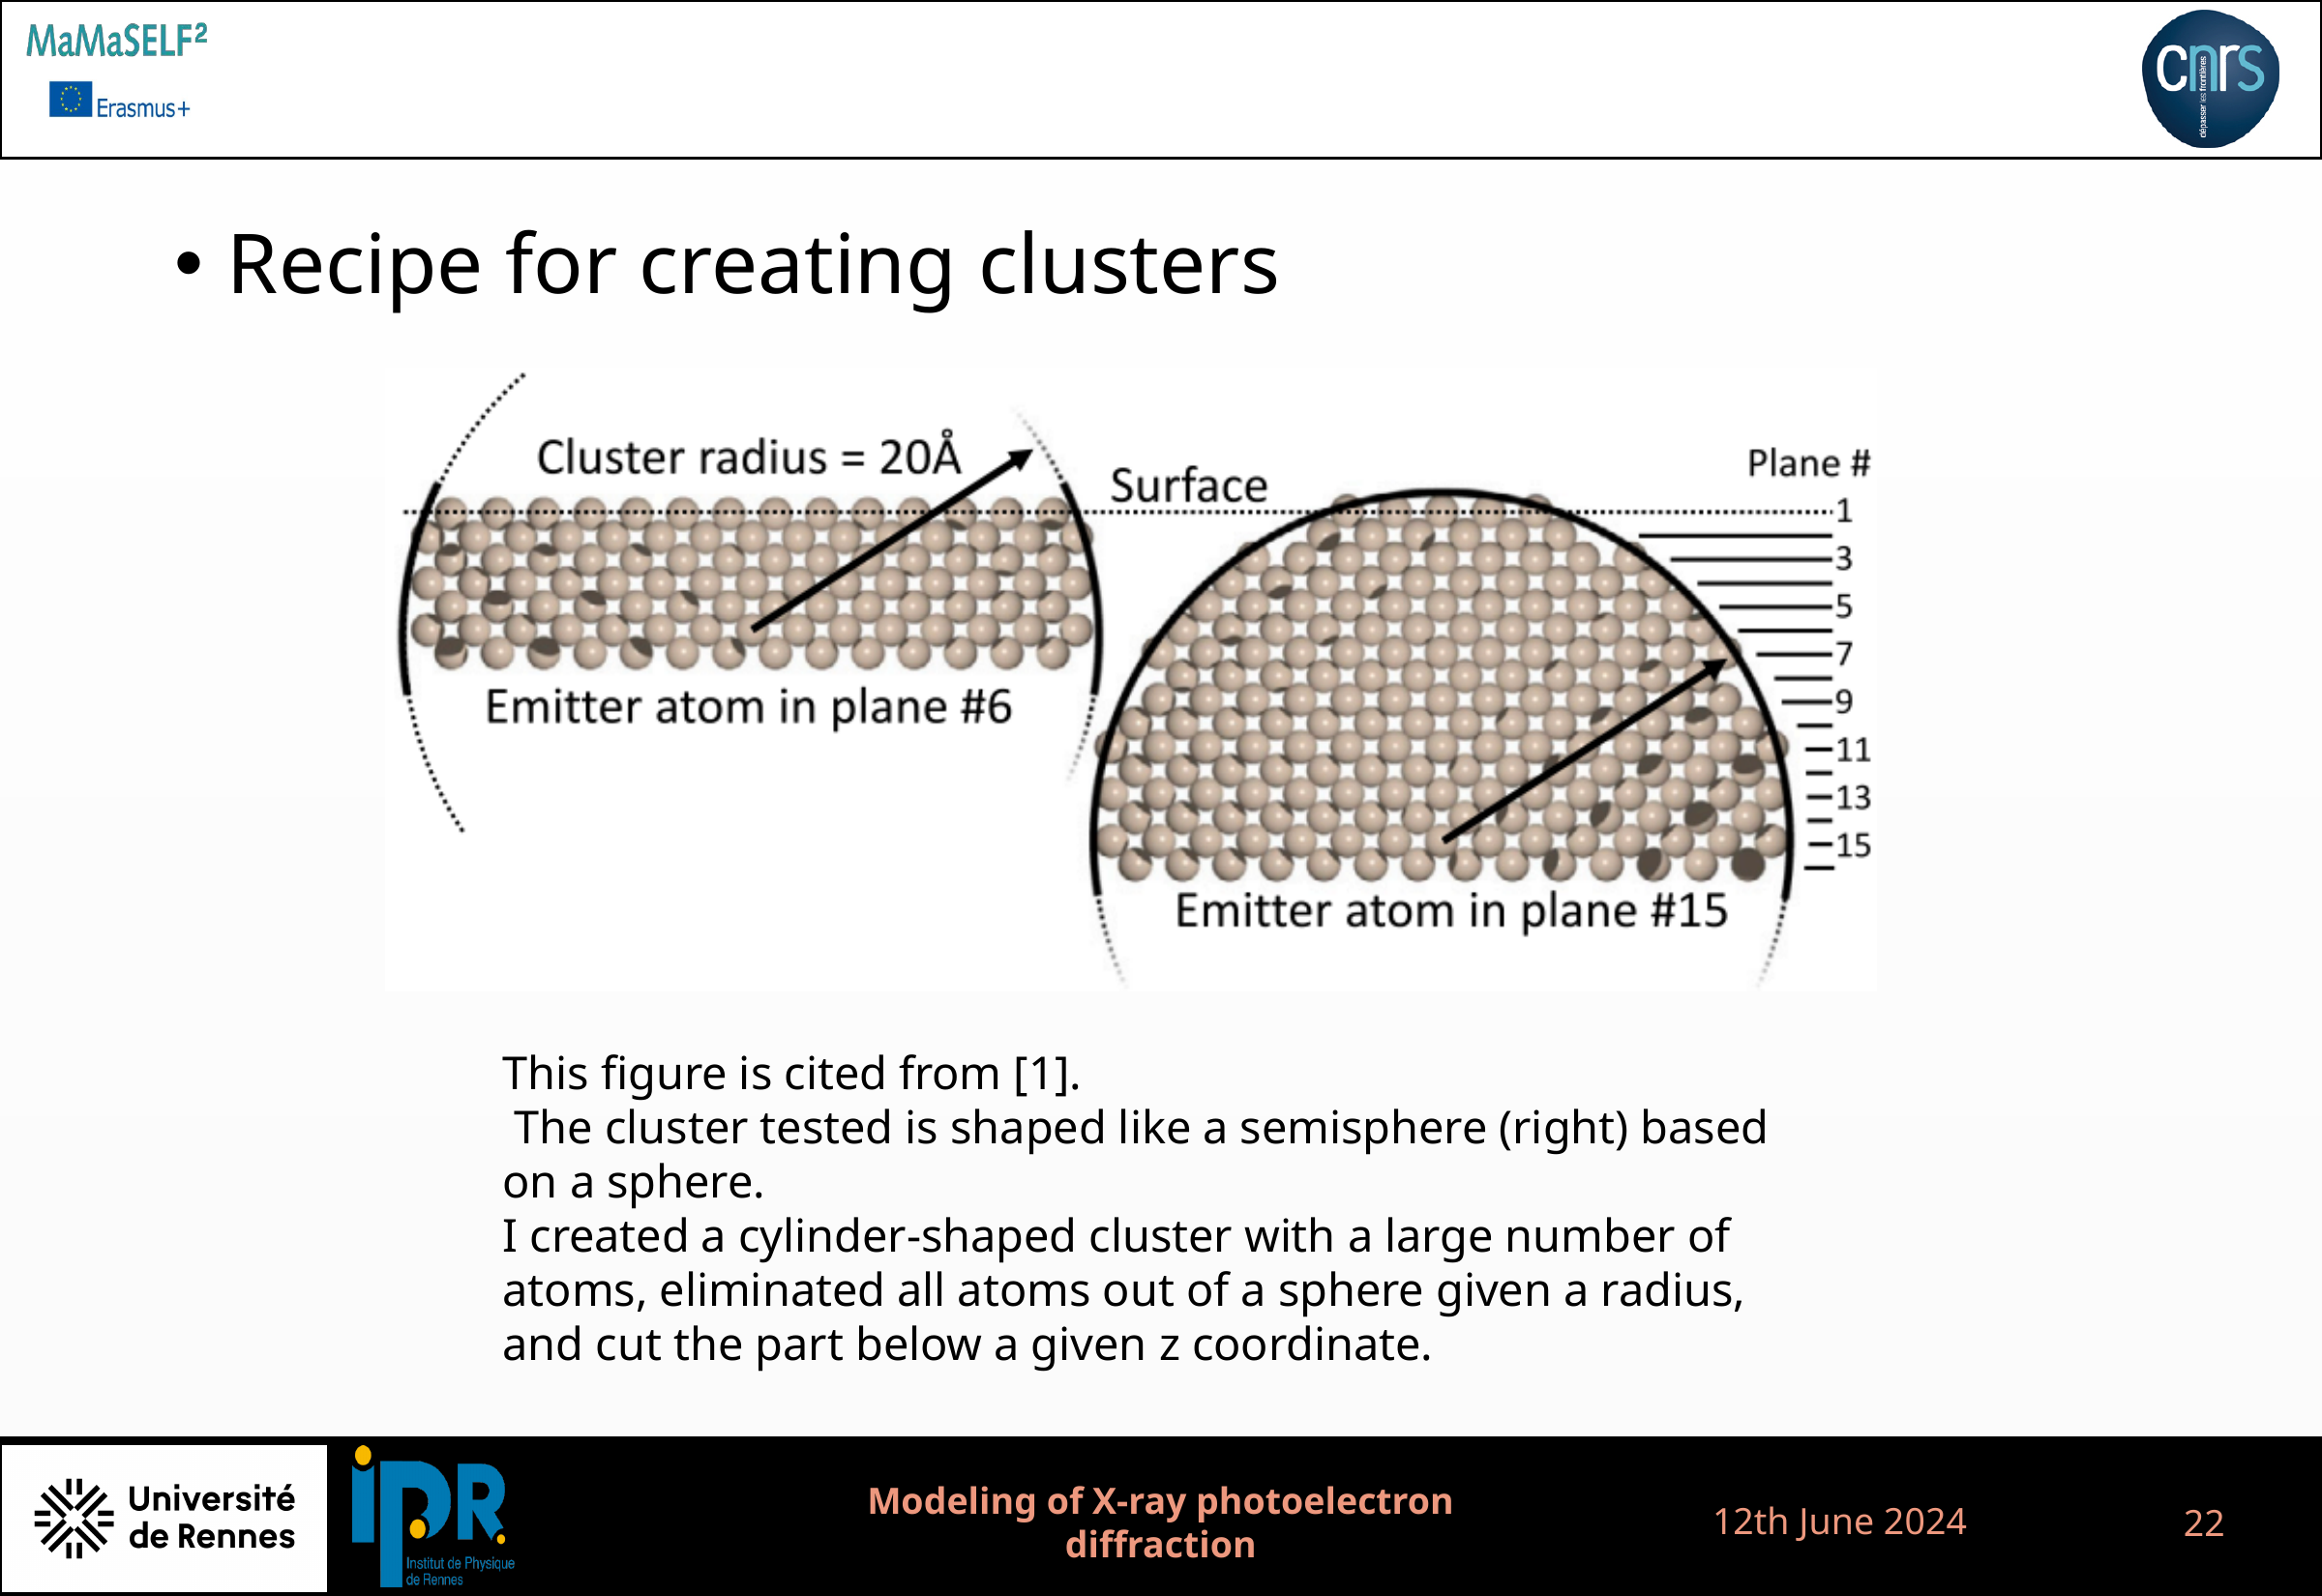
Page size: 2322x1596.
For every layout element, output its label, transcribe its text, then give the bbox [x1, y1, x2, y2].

picture [24, 13, 211, 127]
picture [2142, 10, 2279, 148]
slide_number 22 [2162, 1482, 2240, 1568]
picture [352, 1445, 515, 1592]
picture [385, 368, 1877, 992]
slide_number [1698, 1477, 2017, 1563]
picture [2, 1445, 327, 1592]
text_box This figure is cited from [1]. The cluster tested is shaped like a semisphere (right) based on a sphere. I created a cylinder-shaped cluster with a large number of atoms, eliminated all atoms out of a sphere given a radius, and cut the part below a given z coordinate. [488, 1036, 1834, 1377]
list Recipe for creating clusters [160, 215, 2162, 1069]
footer Modeling of X-ray photoelectron diffraction [769, 1479, 1553, 1565]
